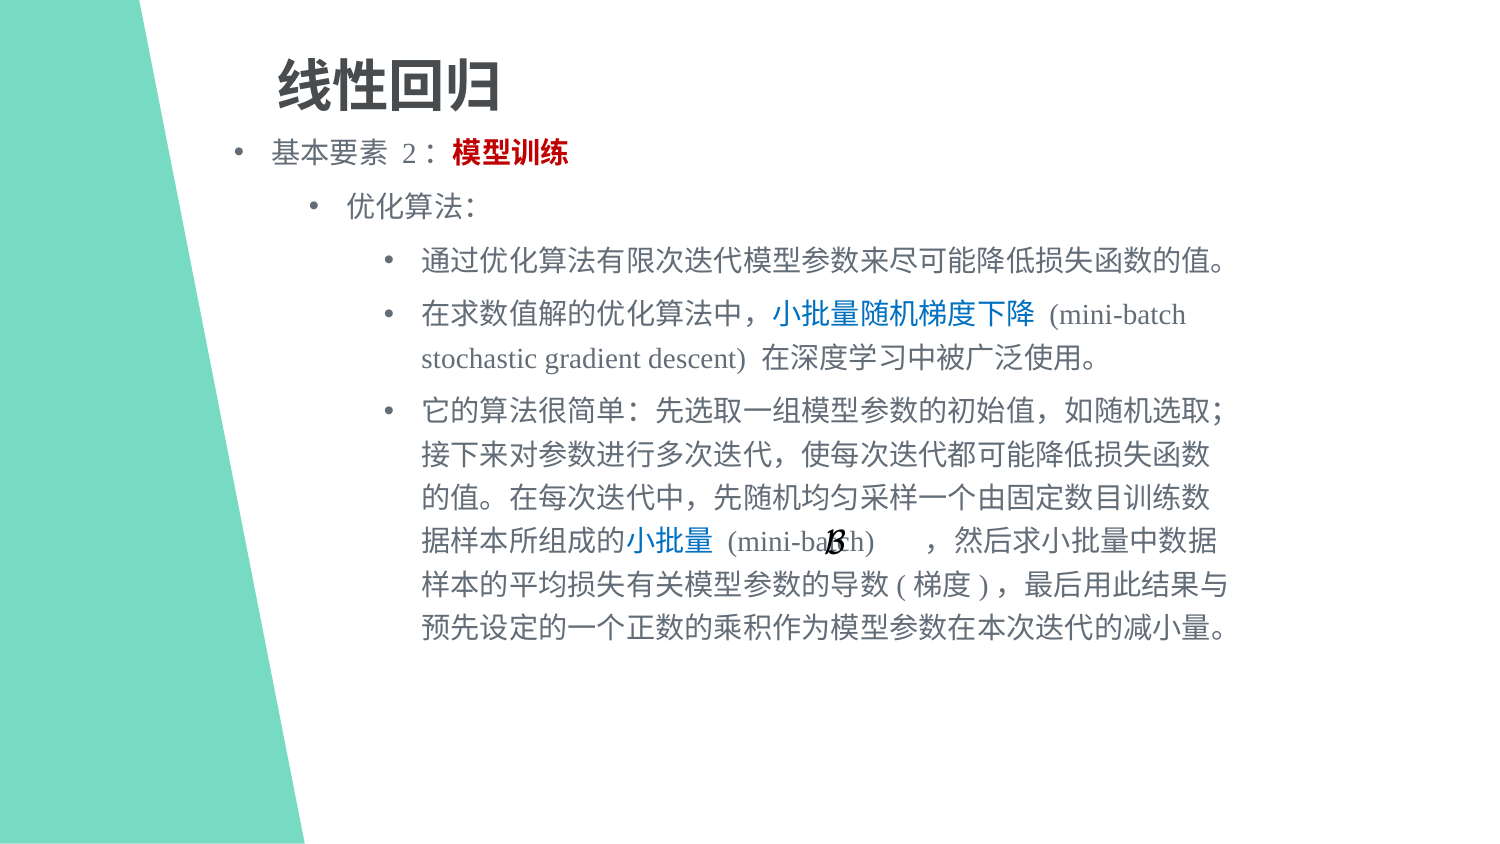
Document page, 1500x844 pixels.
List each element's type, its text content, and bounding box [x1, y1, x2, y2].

text_box 基本要素 2：模型训练 优化算法： 通过优化算法有限次迭代模型参数来尽可能降低损失函数的值。 在求数值解的优化算法中，小批量随机梯度下降 (mini-batch stochastic gradient descent) 在深度学习中被广泛使用。 它的算法很简单：先选取一组模型参数的初始值，如随机选取；接下来对参数进行多次迭代，使每次迭代都可能降低损失函数的值。在每次迭代中，先随机均匀采样一个由固定数目训练数据样本所组成的小批量 (mini-batch) ，然后求小批量中数据样本的平均损失有关模型参数的导数(梯度)，最后用此结果与预先设定的一个正数的乘积作为模型参数在本次迭代的减小量。 [219, 118, 1255, 807]
text_box [0, 0, 305, 844]
picture [824, 523, 845, 563]
text_box 线性回归 [261, 50, 1069, 118]
